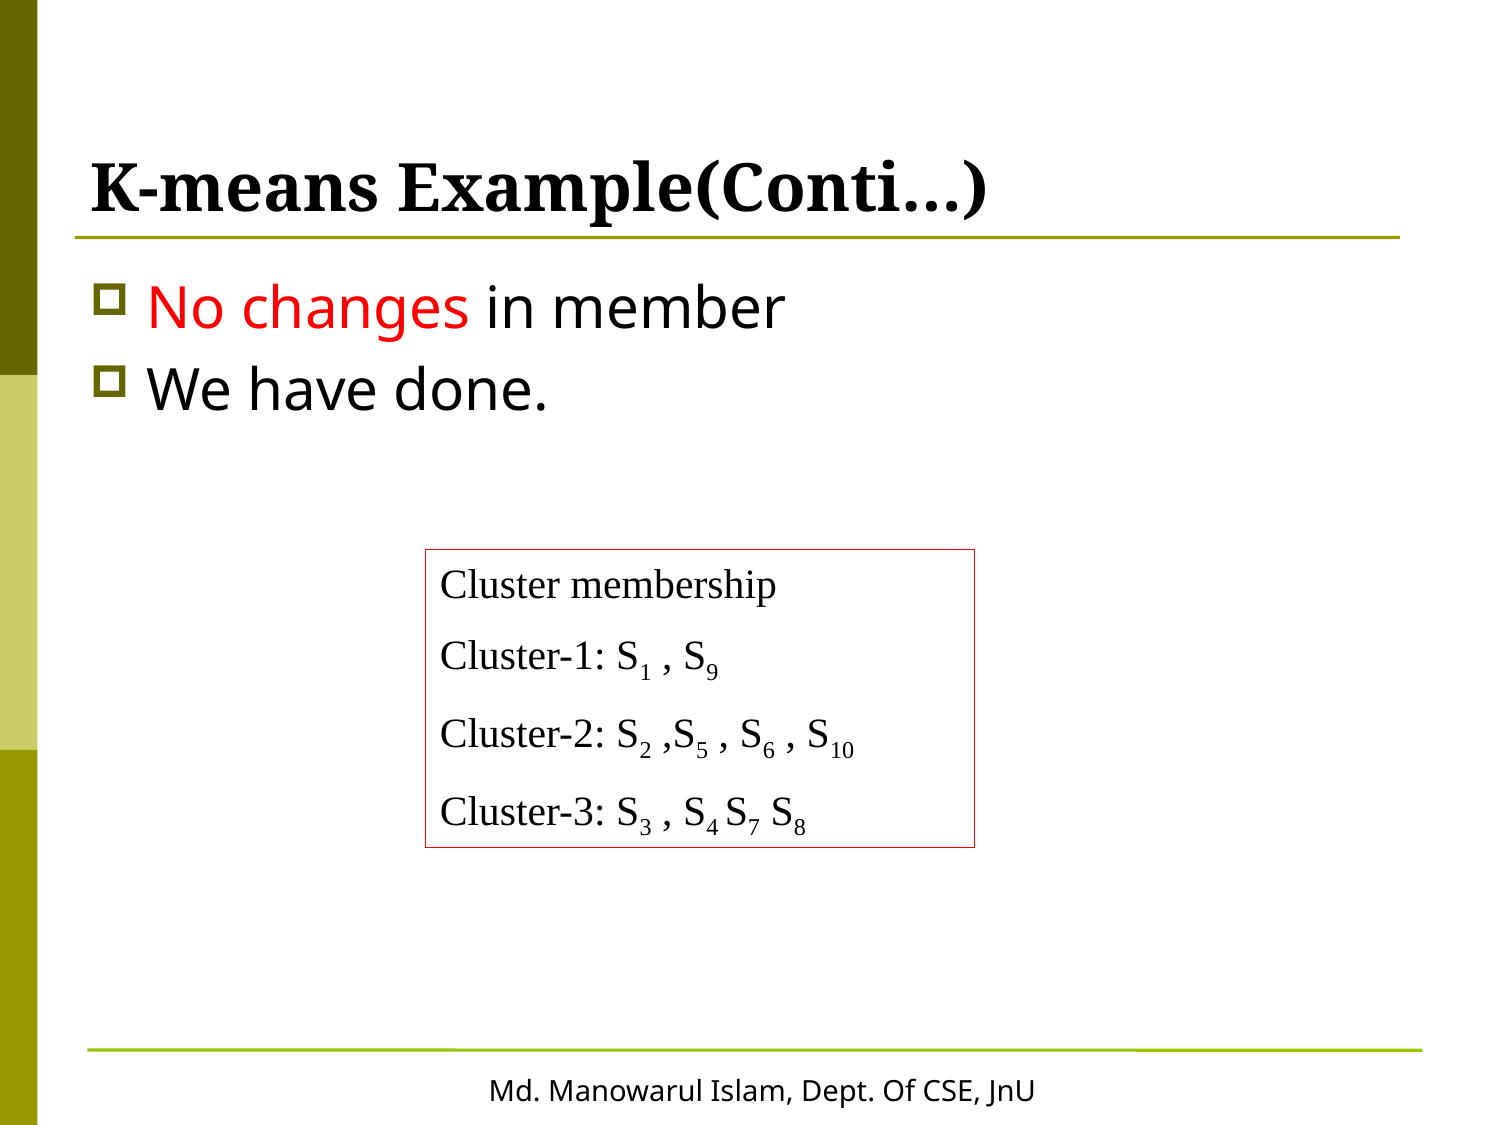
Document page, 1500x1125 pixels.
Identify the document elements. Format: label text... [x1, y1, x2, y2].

title K-means Example(Conti…) [74, 45, 1426, 233]
list No changes in member We have done. [74, 262, 926, 501]
text_box Cluster membership Cluster-1: S1 , S9 Cluster-2: S2 ,S5 , S6 , S10 Cluster-3: S3 , S4 S7 S8 [425, 549, 975, 848]
